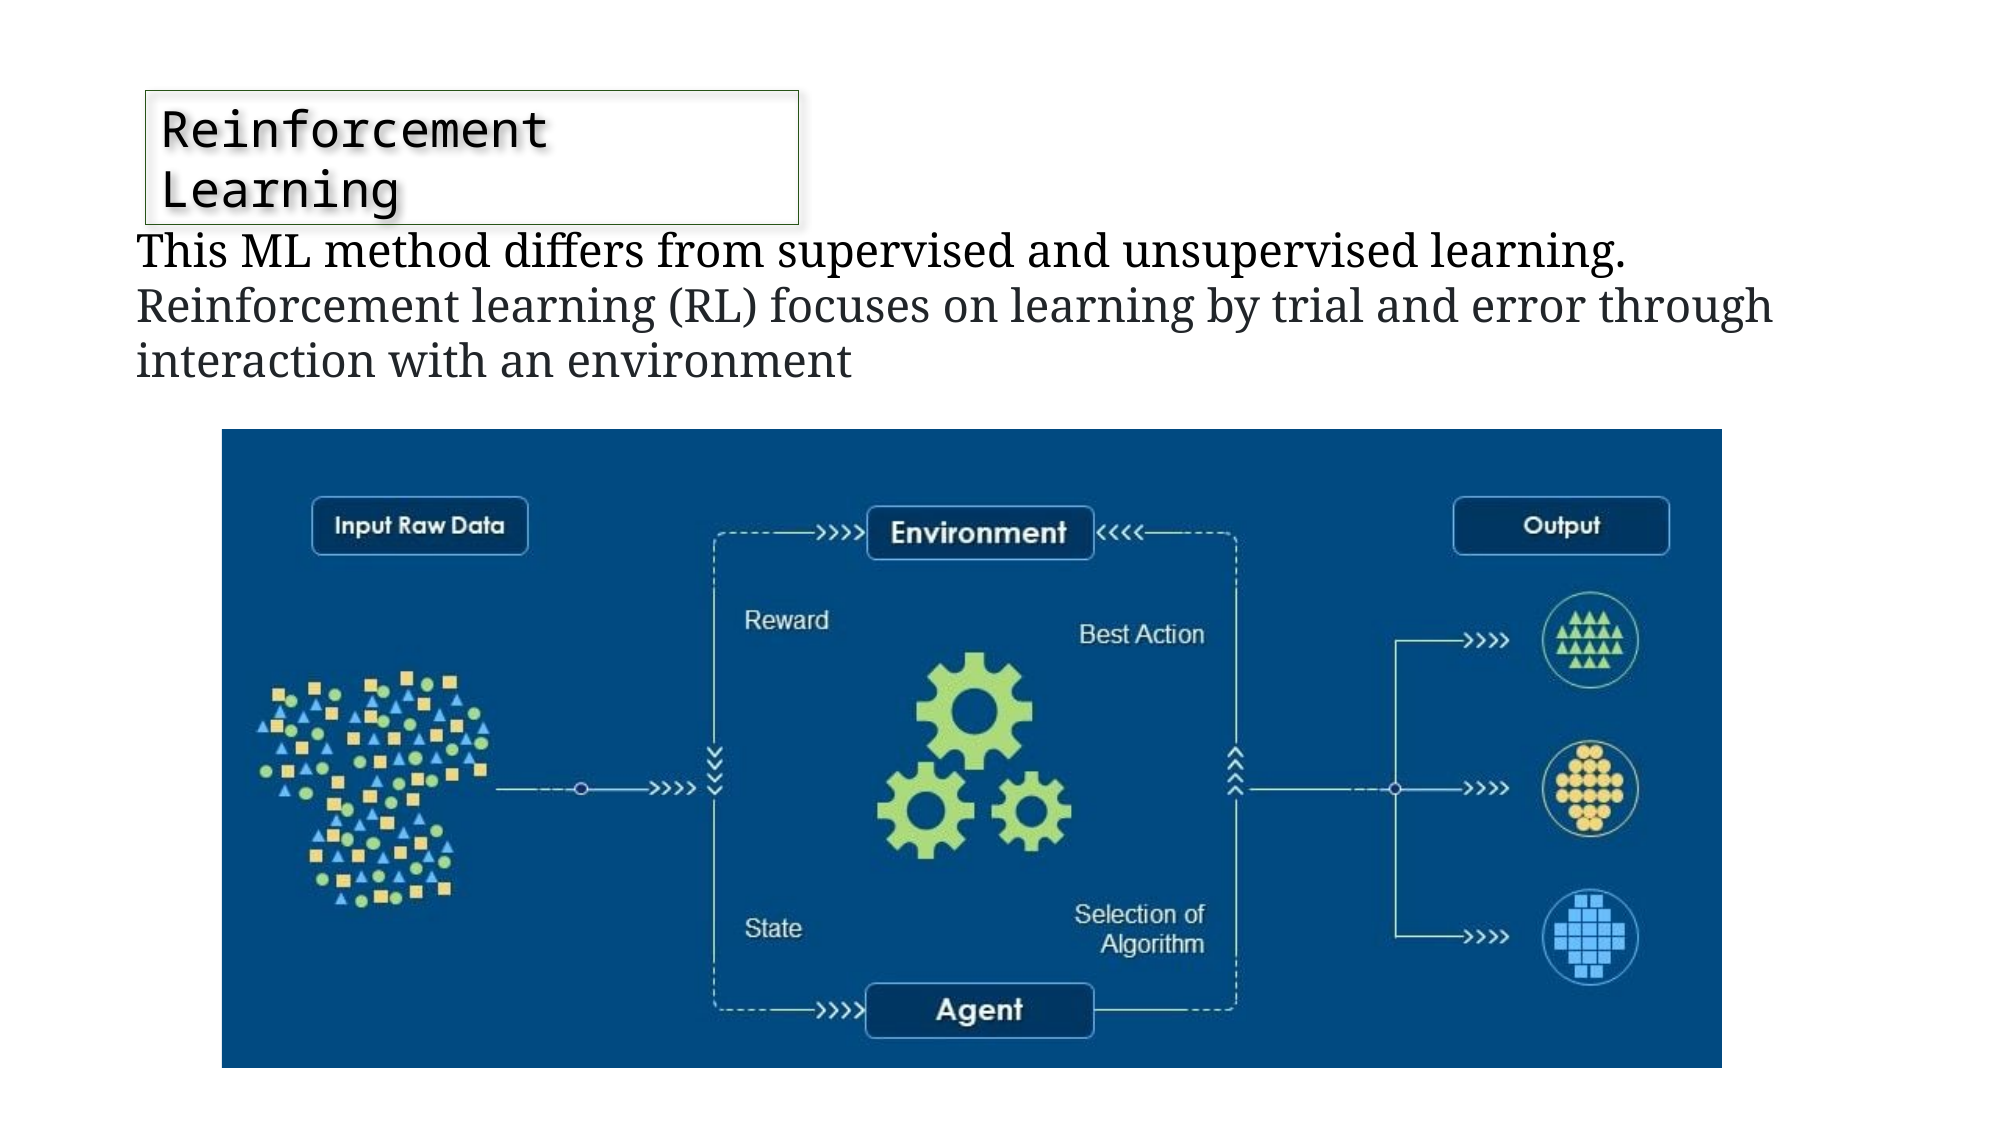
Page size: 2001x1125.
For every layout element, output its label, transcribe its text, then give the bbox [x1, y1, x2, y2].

text_box Reinforcement Learning [145, 90, 799, 214]
text_box This ML method differs from supervised and unsupervised learning. Reinforcement learning (RL) focuses on learning by trial and error through interaction with an environment [121, 214, 1879, 394]
picture [221, 429, 1723, 1068]
